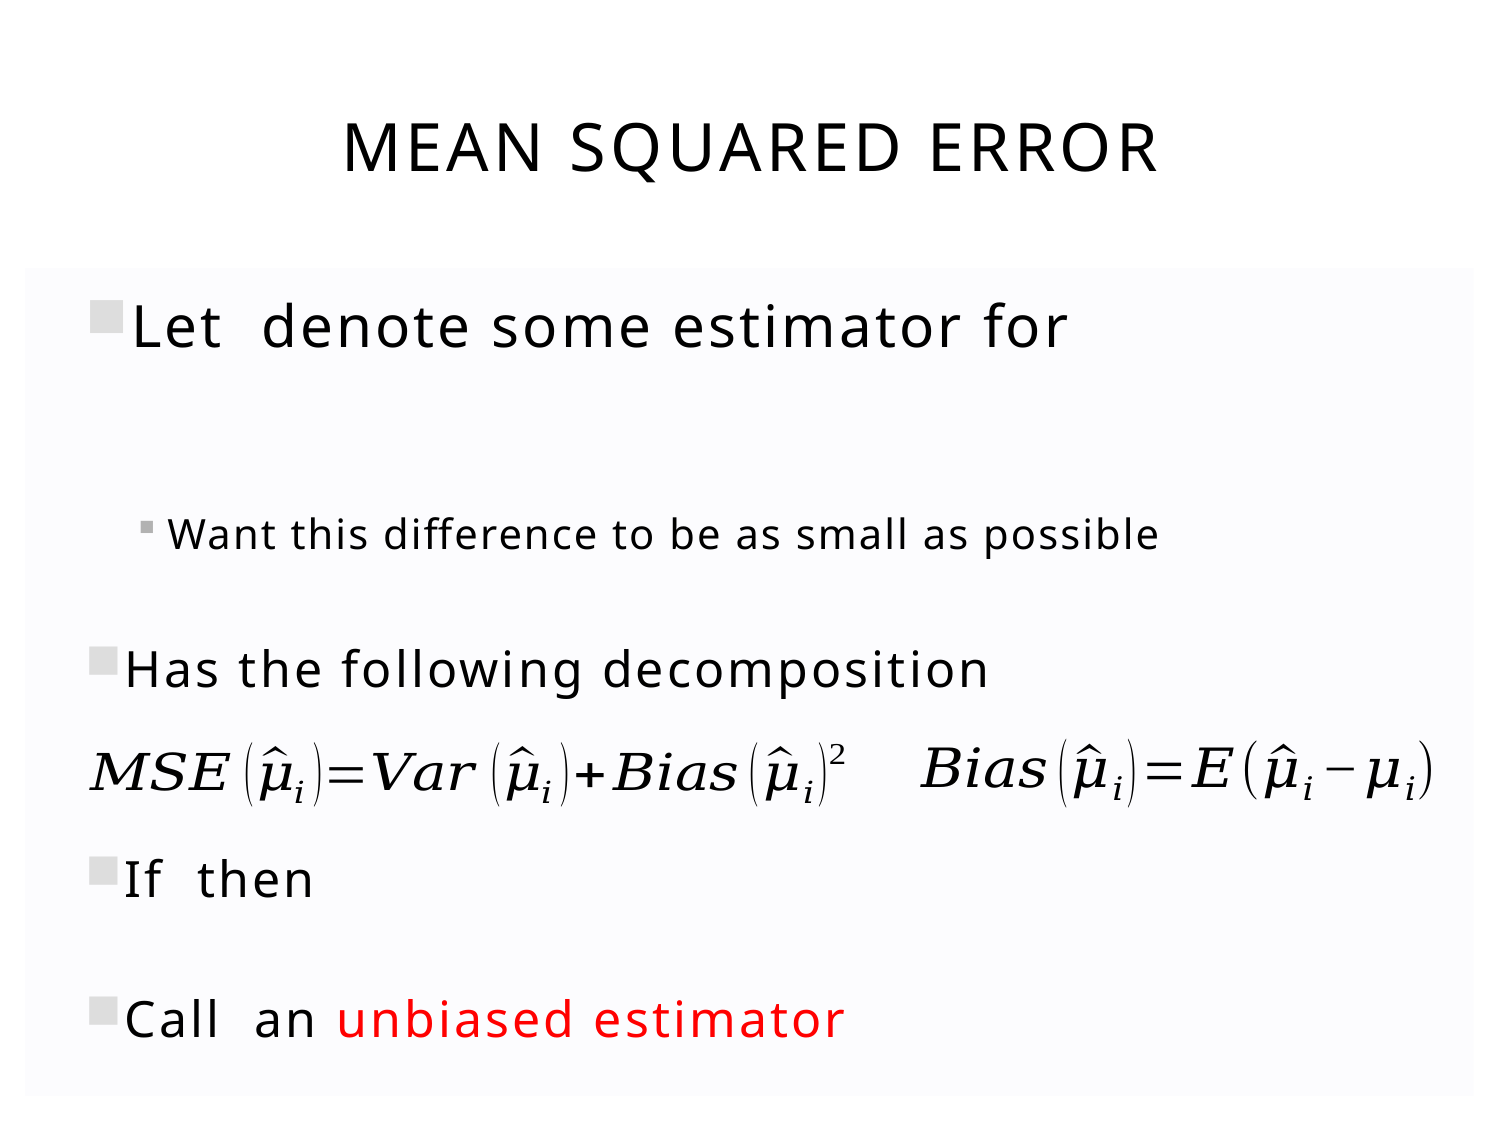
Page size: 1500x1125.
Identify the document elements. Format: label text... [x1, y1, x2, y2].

title Mean Squared Error [62, 58, 1438, 232]
